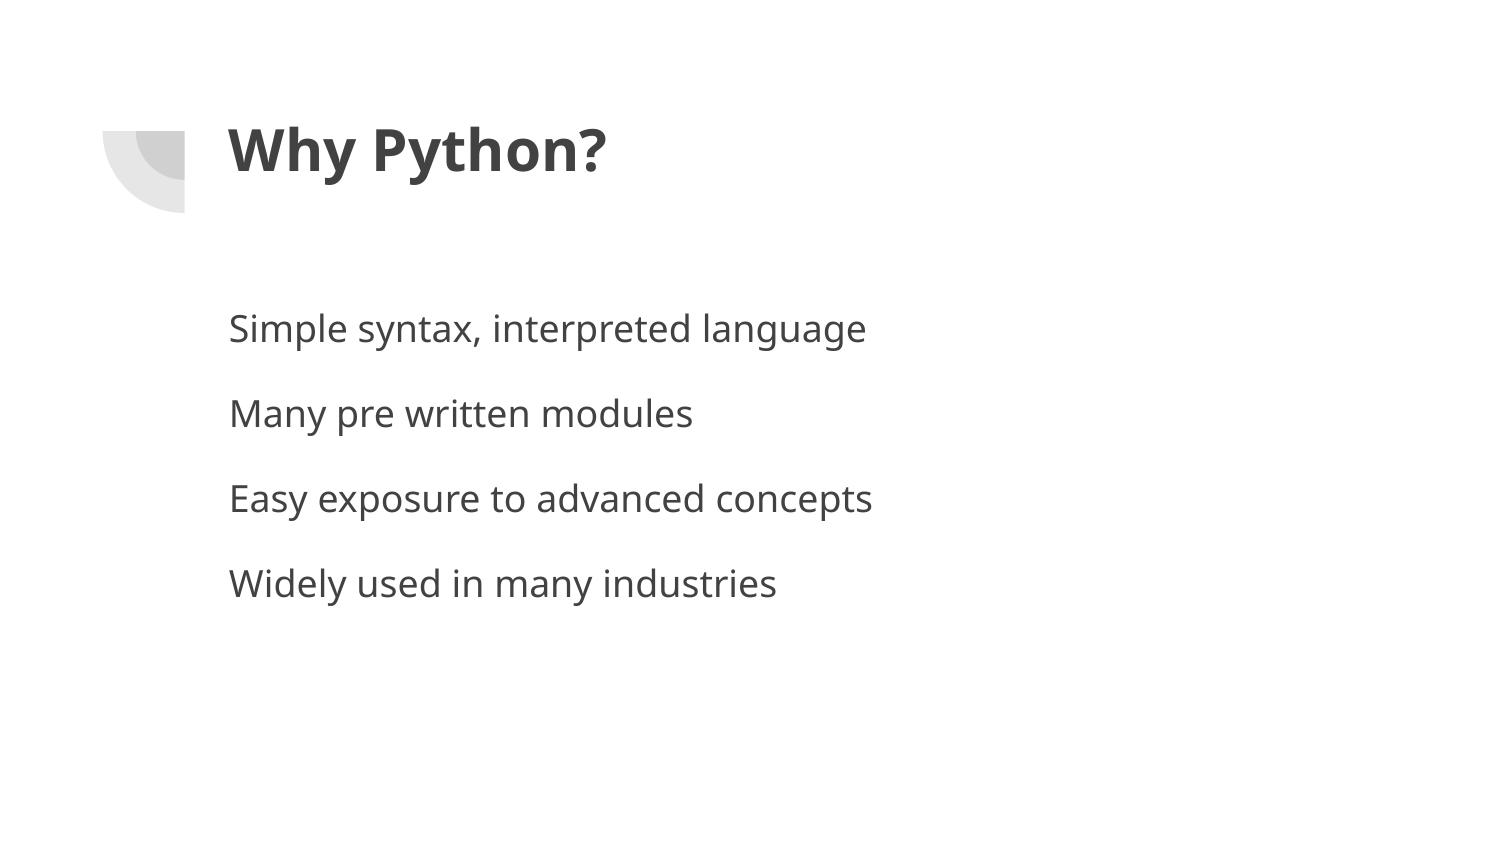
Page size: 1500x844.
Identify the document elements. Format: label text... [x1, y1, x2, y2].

title Why Python? [213, 98, 758, 283]
list Simple syntax, interpreted language Many pre written modules Easy exposure to advanced concepts Widely used in many industries [213, 283, 1211, 670]
